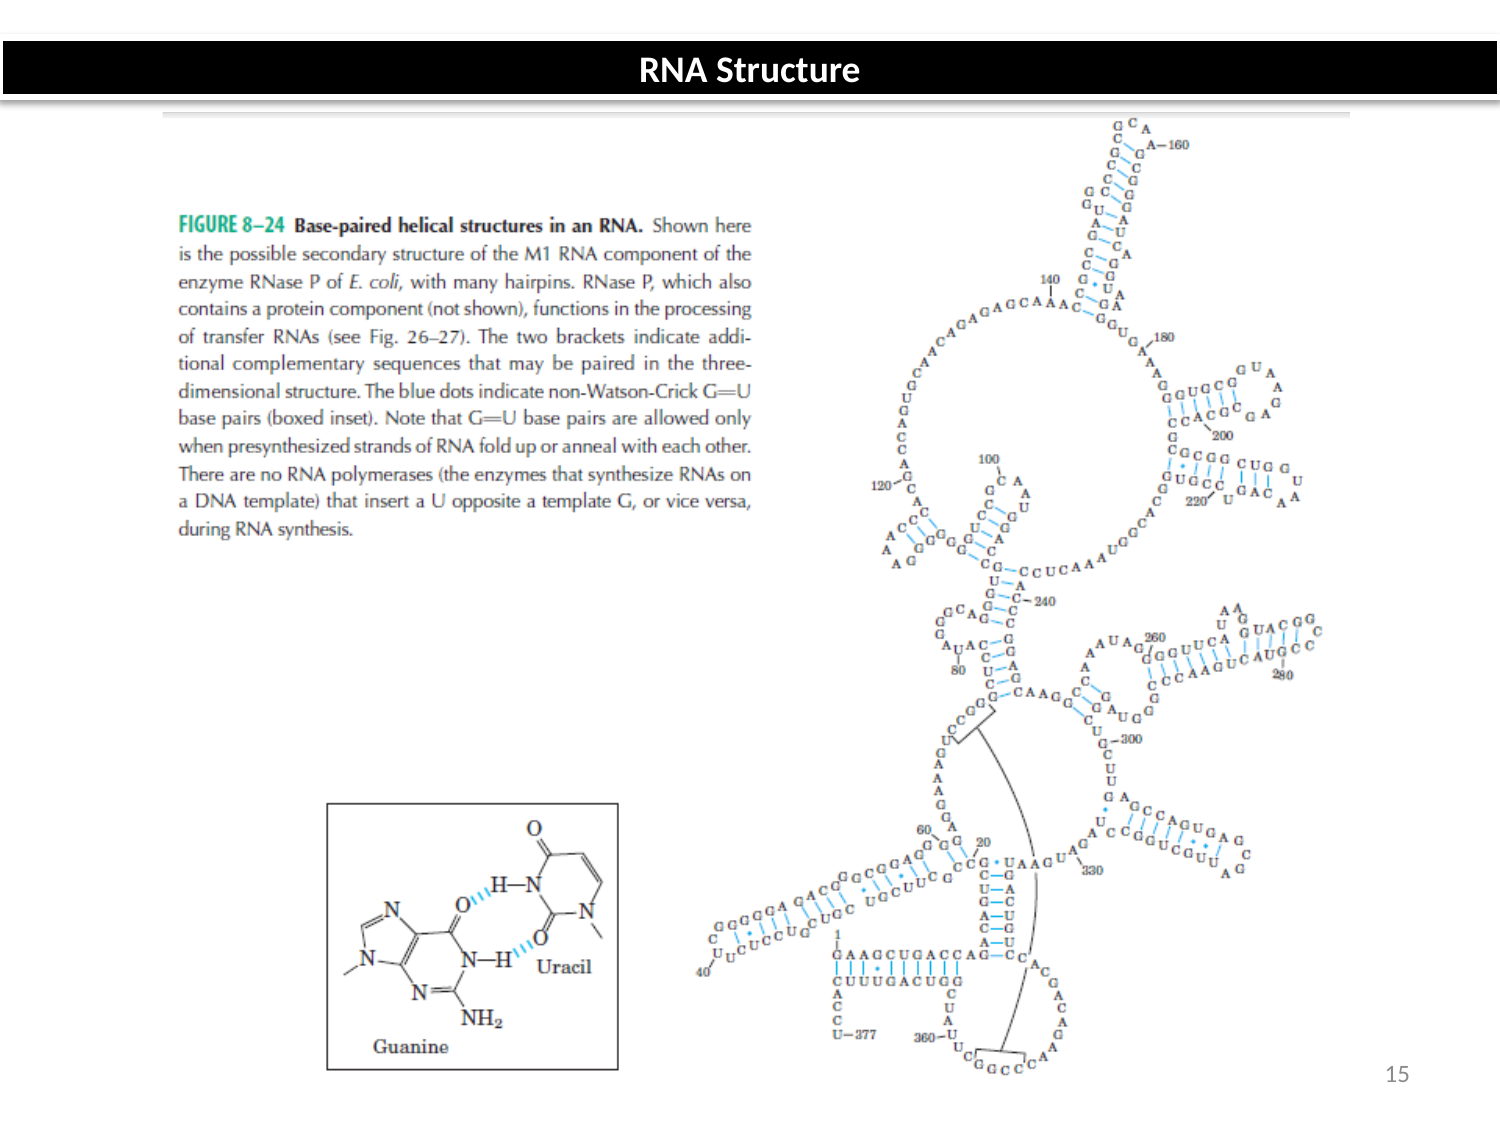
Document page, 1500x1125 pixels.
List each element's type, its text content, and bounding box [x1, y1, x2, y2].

slide_number 15 [1354, 1042, 1425, 1103]
text_box RNA Structure [0, 34, 1500, 100]
picture [162, 112, 1351, 1113]
